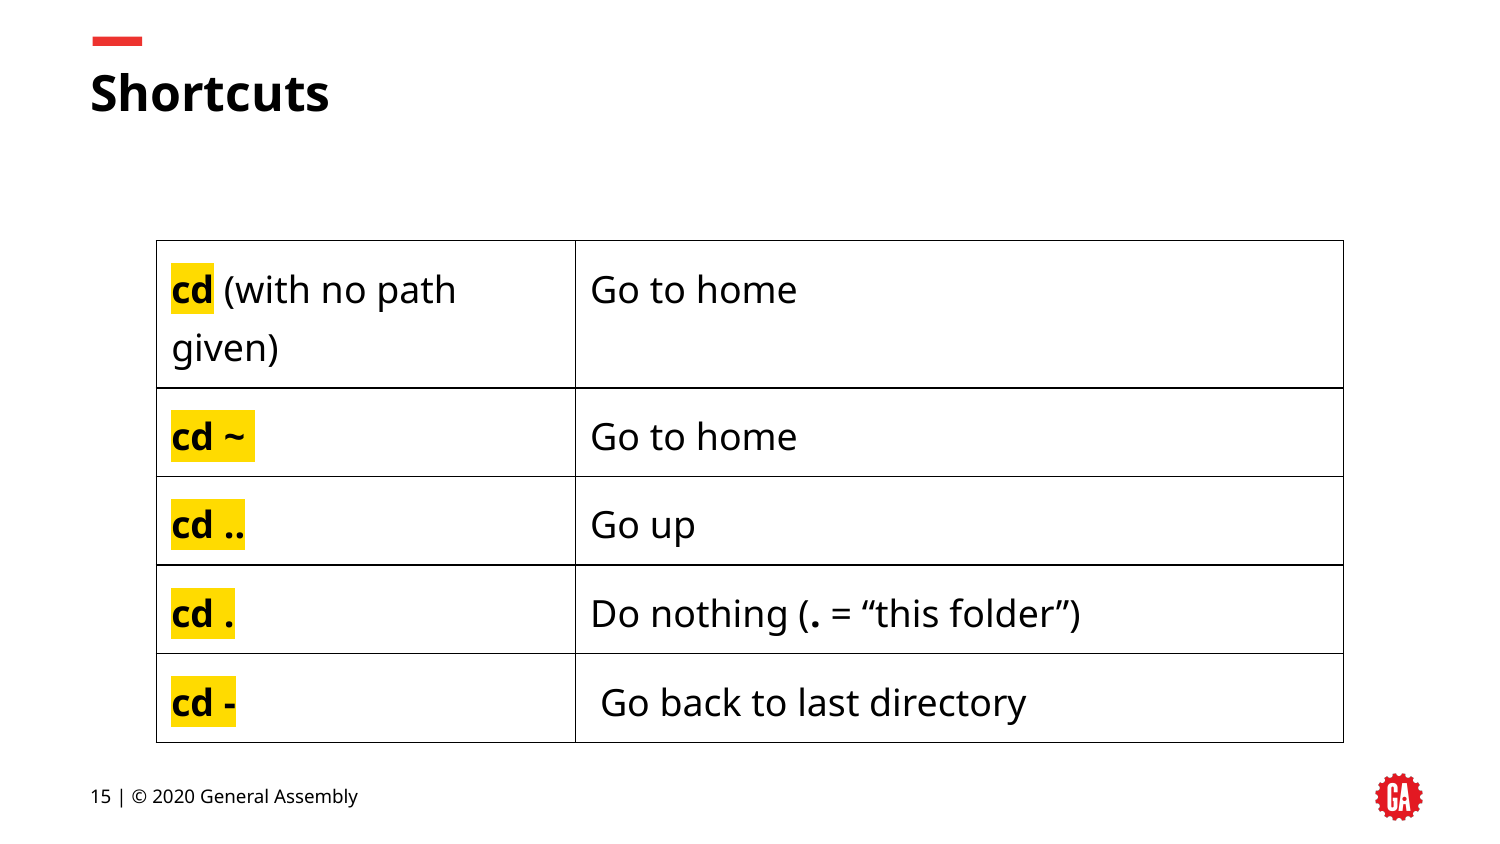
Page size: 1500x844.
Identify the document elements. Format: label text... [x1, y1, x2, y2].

table_cell cd ~ [157, 389, 575, 476]
table_cell cd . [157, 566, 575, 653]
table_cell Go back to last directory [576, 654, 1343, 742]
table_cell Go to home [576, 389, 1343, 476]
title Shortcuts [75, 46, 1473, 140]
picture [1373, 771, 1425, 823]
text_box [301, 447, 738, 499]
slide_number 15 | © 2020 General Assembly [75, 764, 545, 830]
table_header cd (with no path given) [157, 241, 575, 387]
table_cell cd - [157, 654, 575, 742]
table_cell Do nothing (. = “this folder”) [576, 566, 1343, 653]
table_cell Go up [576, 477, 1343, 564]
table_cell cd .. [157, 477, 575, 564]
table_header Go to home [576, 241, 1343, 387]
